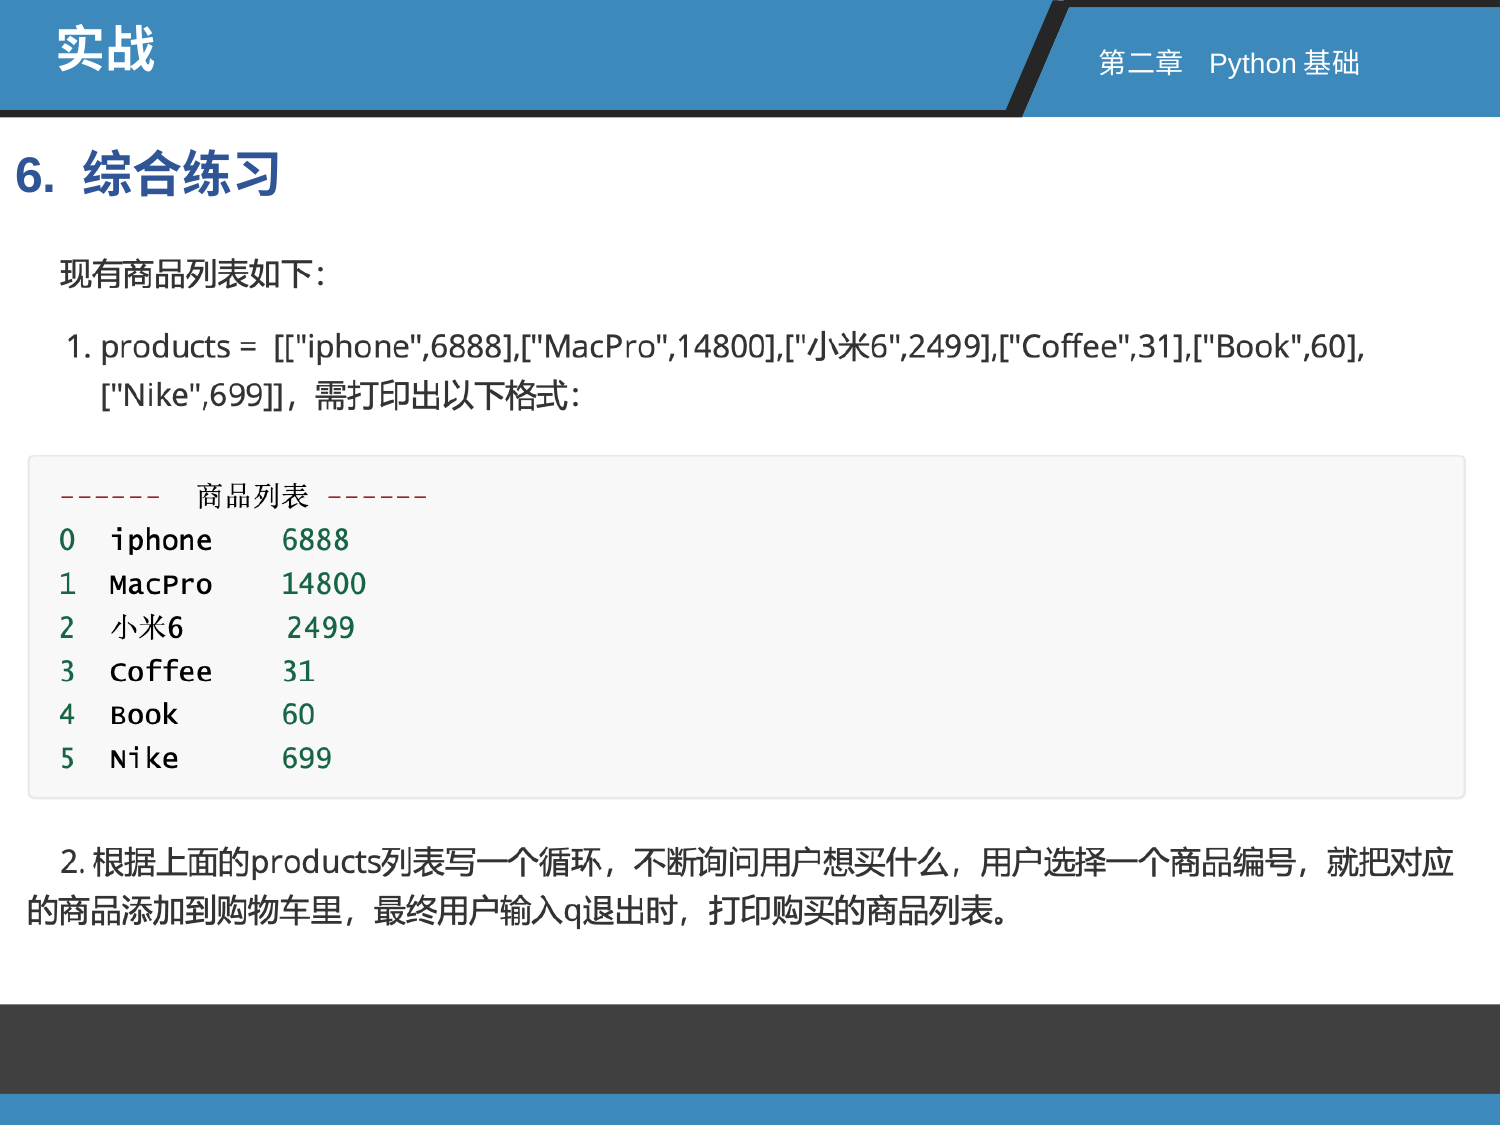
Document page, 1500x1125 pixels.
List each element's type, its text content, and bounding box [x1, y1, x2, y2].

list 6. 综合练习 [0, 142, 987, 231]
picture [0, 231, 1500, 961]
text_box 实战 [40, 17, 653, 111]
text_box 第二章 Python基础 [1084, 38, 1376, 87]
